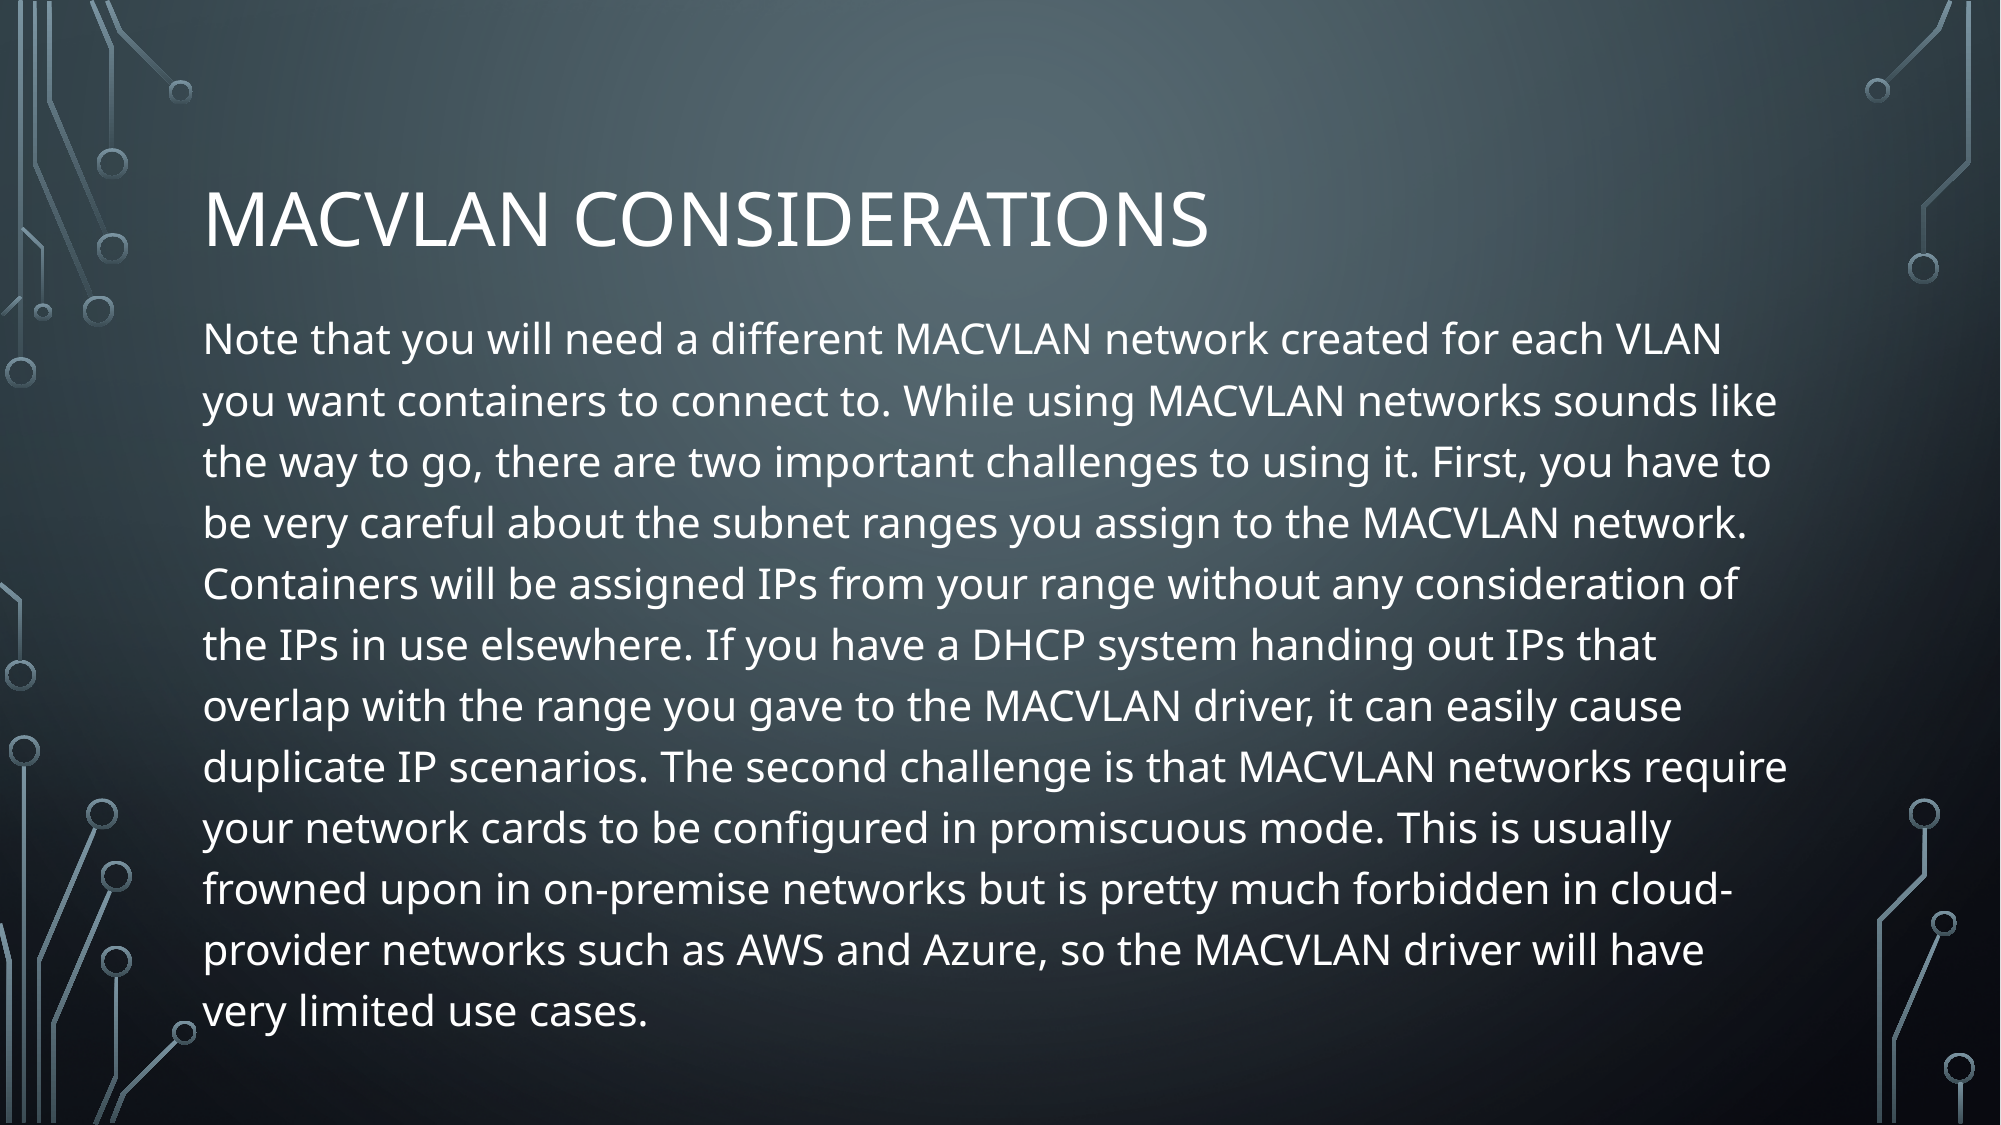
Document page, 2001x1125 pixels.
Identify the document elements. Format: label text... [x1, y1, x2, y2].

title Macvlan considerations [187, 101, 1813, 294]
list Note that you will need a different MACVLAN network created for each VLAN you want containers to connect to. While using MACVLAN networks sounds like the way to go, there are two important challenges to using it. First, you have to be very careful about the subnet ranges you assign to the MACVLAN network. Containers will be assigned IPs from your range without any consideration of the IPs in use elsewhere. If you have a DHCP system handing out IPs that overlap with the range you gave to the MACVLAN driver, it can easily cause duplicate IP scenarios. The second challenge is that MACVLAN networks require your network cards to be configured in promiscuous mode. This is usually frowned upon in on-premise networks but is pretty much forbidden in cloud-provider networks such as AWS and Azure, so the MACVLAN driver will have very limited use cases. [187, 294, 1813, 1050]
